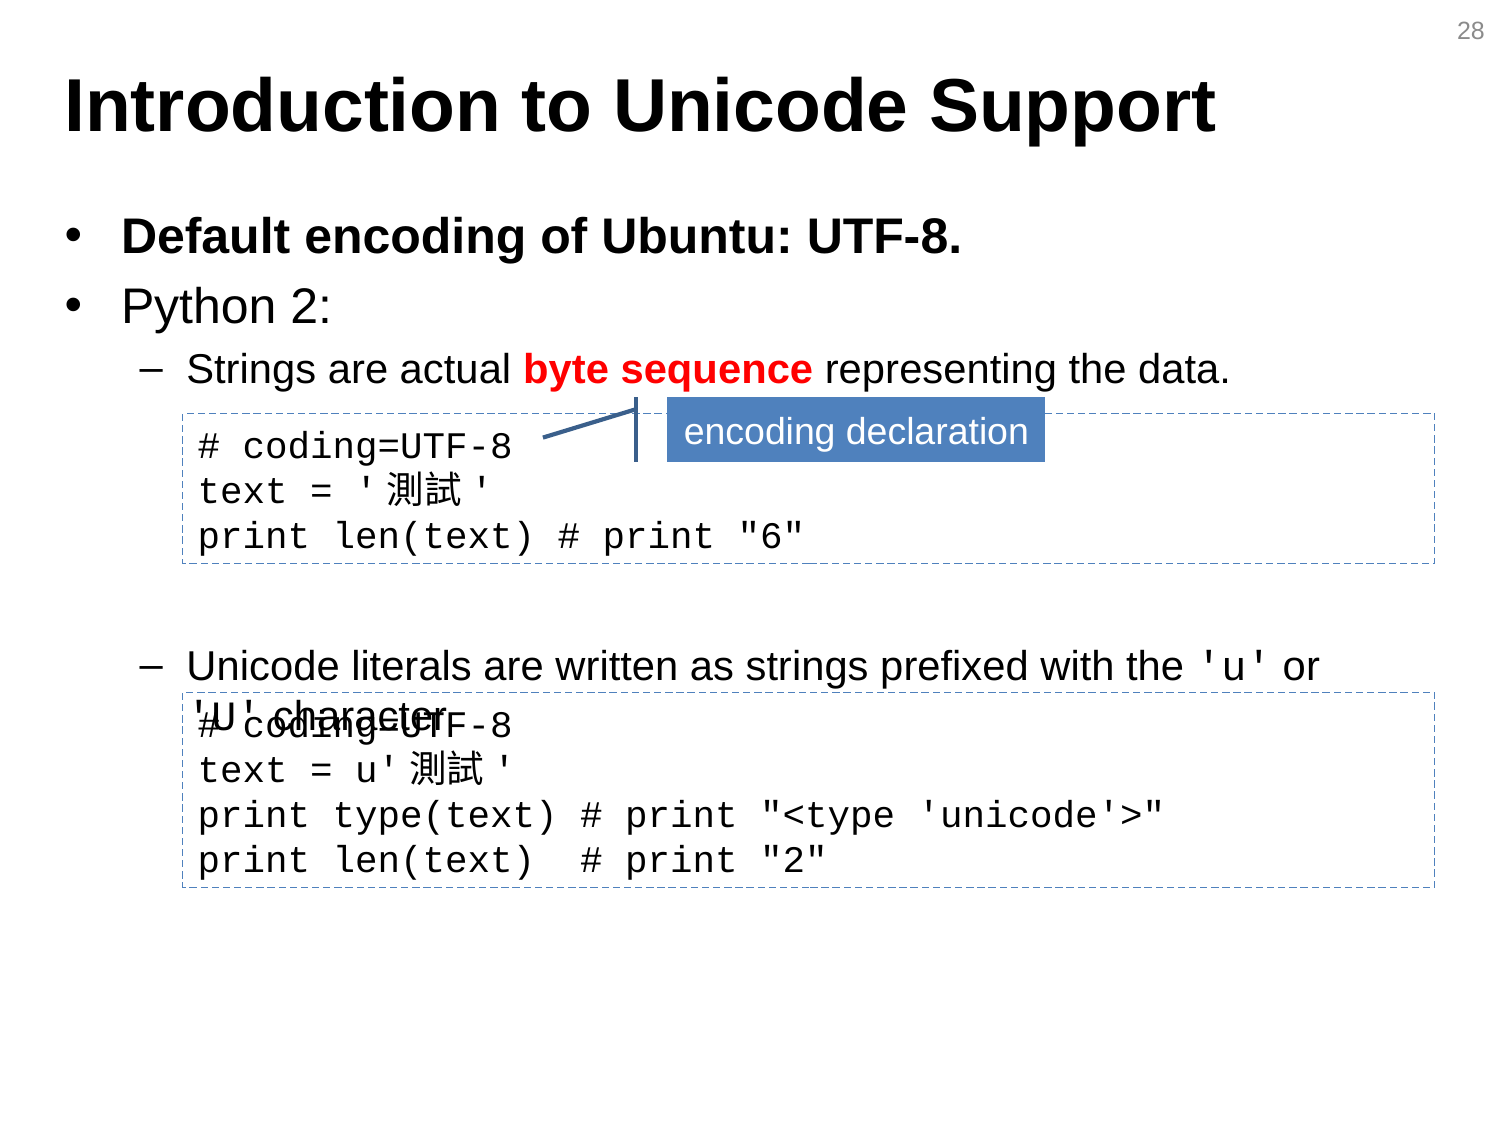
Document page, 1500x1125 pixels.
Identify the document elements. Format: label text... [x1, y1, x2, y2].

text_box # coding=UTF-8 text = u'測試' print type(text) # print "<type 'unicode'>" print len(text) # print "2" [182, 692, 1435, 888]
list Default encoding of Ubuntu: UTF-8. Python 2: Strings are actual byte sequence representing the data. Unicode literals are written as strings prefixed with the 'u' or 'U' character [49, 196, 1400, 939]
text_box # coding=UTF-8 text = '測試' print len(text) # print "6" [182, 413, 1435, 564]
text_box encoding declaration [542, 397, 638, 462]
title Introduction to Unicode Support [49, 7, 1400, 195]
slide_number 28 [1149, 0, 1500, 60]
text_box encoding declaration [667, 397, 1045, 462]
